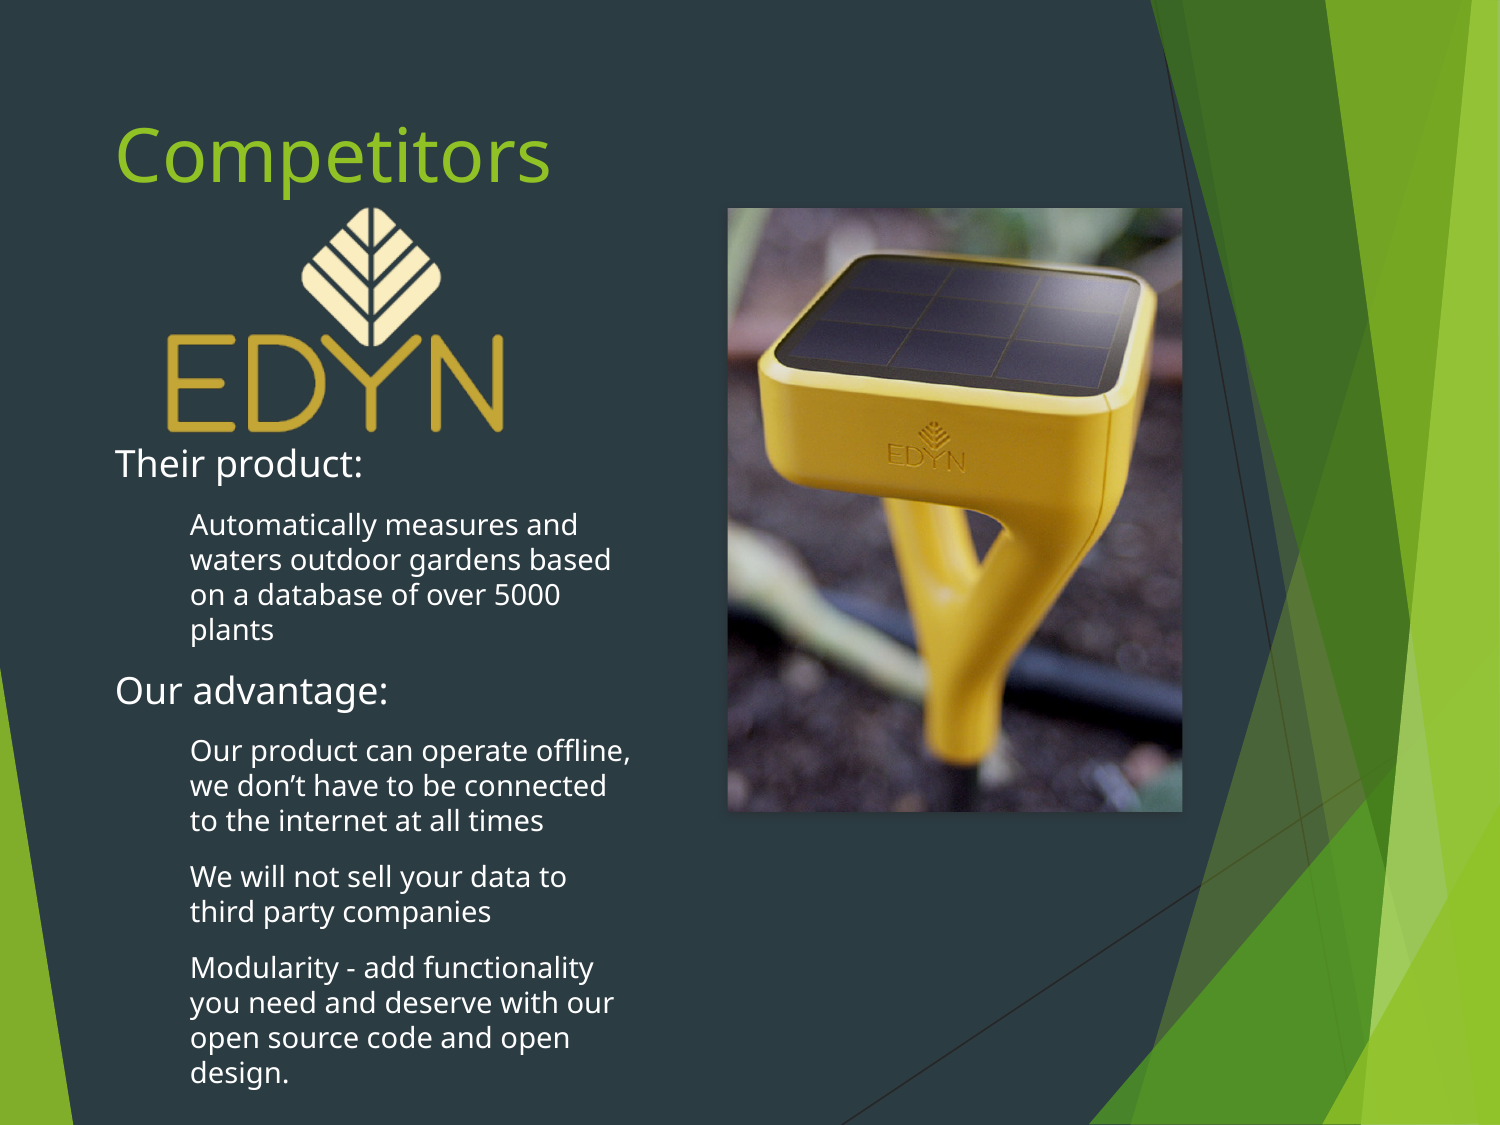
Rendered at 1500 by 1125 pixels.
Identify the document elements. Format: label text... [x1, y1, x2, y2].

picture [727, 208, 1183, 812]
title Competitors [99, 99, 1142, 317]
picture [111, 184, 568, 473]
list Their product: Automatically measures and waters outdoor gardens based on a database of over 5000 plants Our advantage: Our product can operate offline, we don’t have to be connected to the internet at all times We will not sell your data to third party companies Modularity - add functionality you need and deserve with our open source code and open design. [99, 432, 656, 1070]
